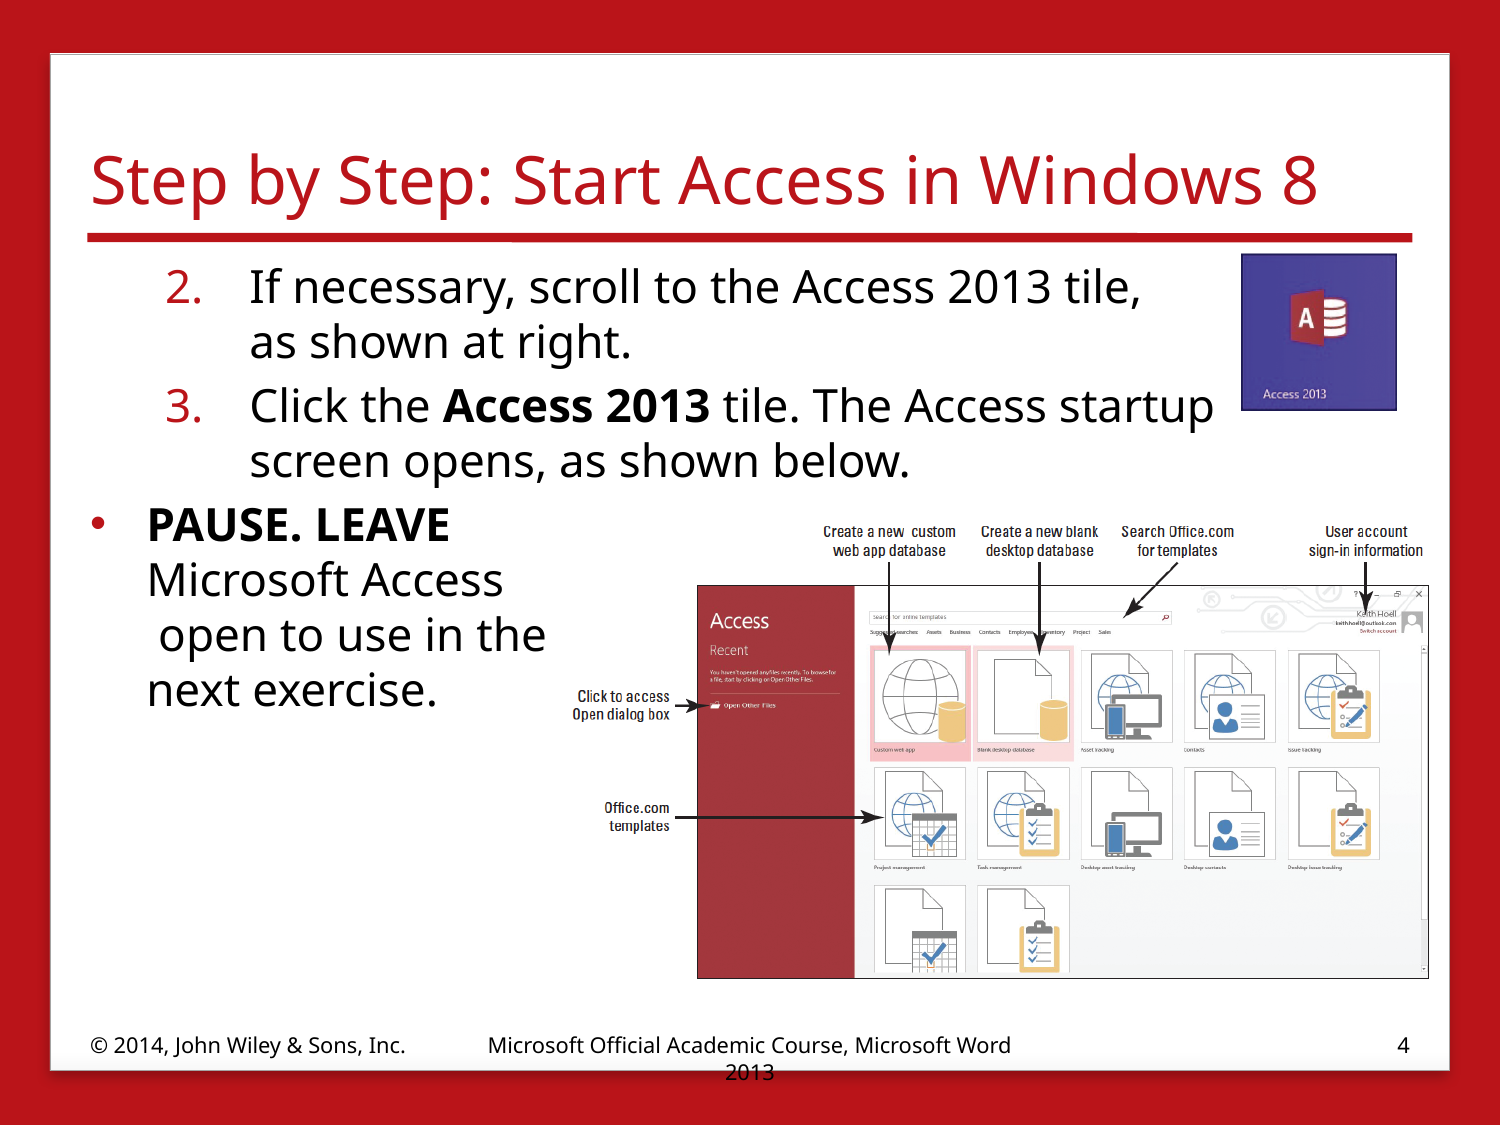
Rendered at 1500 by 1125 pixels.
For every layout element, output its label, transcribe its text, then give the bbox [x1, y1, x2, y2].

slide_number 4 [1074, 1024, 1426, 1103]
footer Microsoft Official Academic Course, Microsoft Word 2013 [449, 1024, 1051, 1103]
title Step by Step: Start Access in Windows 8 [74, 74, 1426, 226]
list If necessary, scroll to the Access 2013 tile, as shown at right. Click the Access 2013 tile. The Access startup screen opens, as shown below. PAUSE. LEAVE Microsoft Access open to use in the next exercise. [75, 249, 1425, 1063]
picture [1237, 249, 1402, 416]
slide_number © 2014, John Wiley & Sons, Inc. [74, 1024, 426, 1103]
picture [562, 512, 1437, 986]
